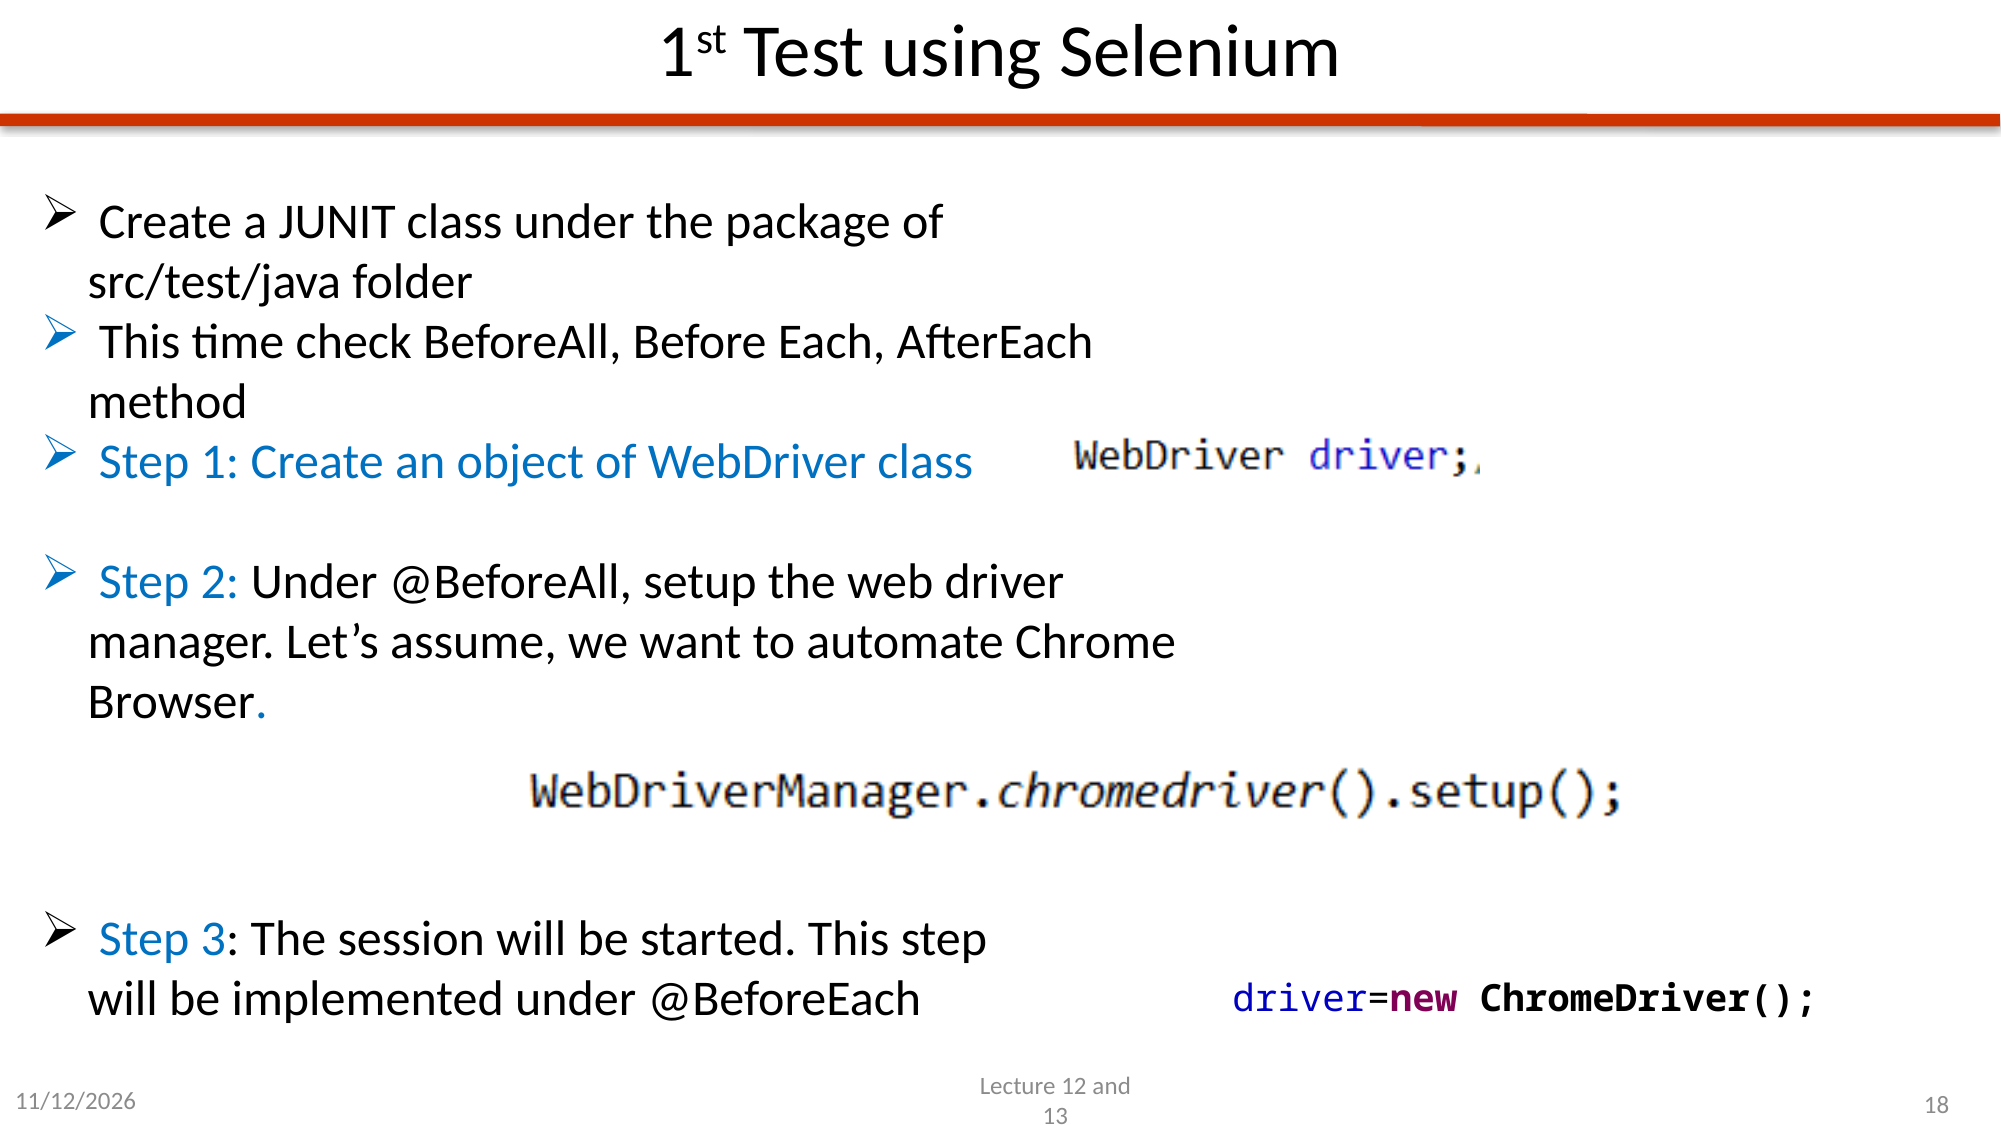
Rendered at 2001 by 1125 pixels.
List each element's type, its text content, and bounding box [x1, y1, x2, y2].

text_box Step 3: The session will be started. This step will be implemented under @BeforeEach [26, 898, 1009, 1093]
title 1st Test using Selenium [0, 0, 2000, 102]
picture [493, 761, 1622, 833]
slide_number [0, 1078, 213, 1121]
picture [1040, 420, 1480, 503]
text_box driver=new ChromeDriver(); [1217, 966, 1881, 1027]
text_box Create a JUNIT class under the package of src/test/java folder This time check BeforeAll, Before Each, AfterEach method Step 1: Create an object of WebDriver class Step 2: Under @BeforeAll, setup the web driver manager. Let’s assume, we want to automate Chrome Browser. [26, 181, 1198, 736]
